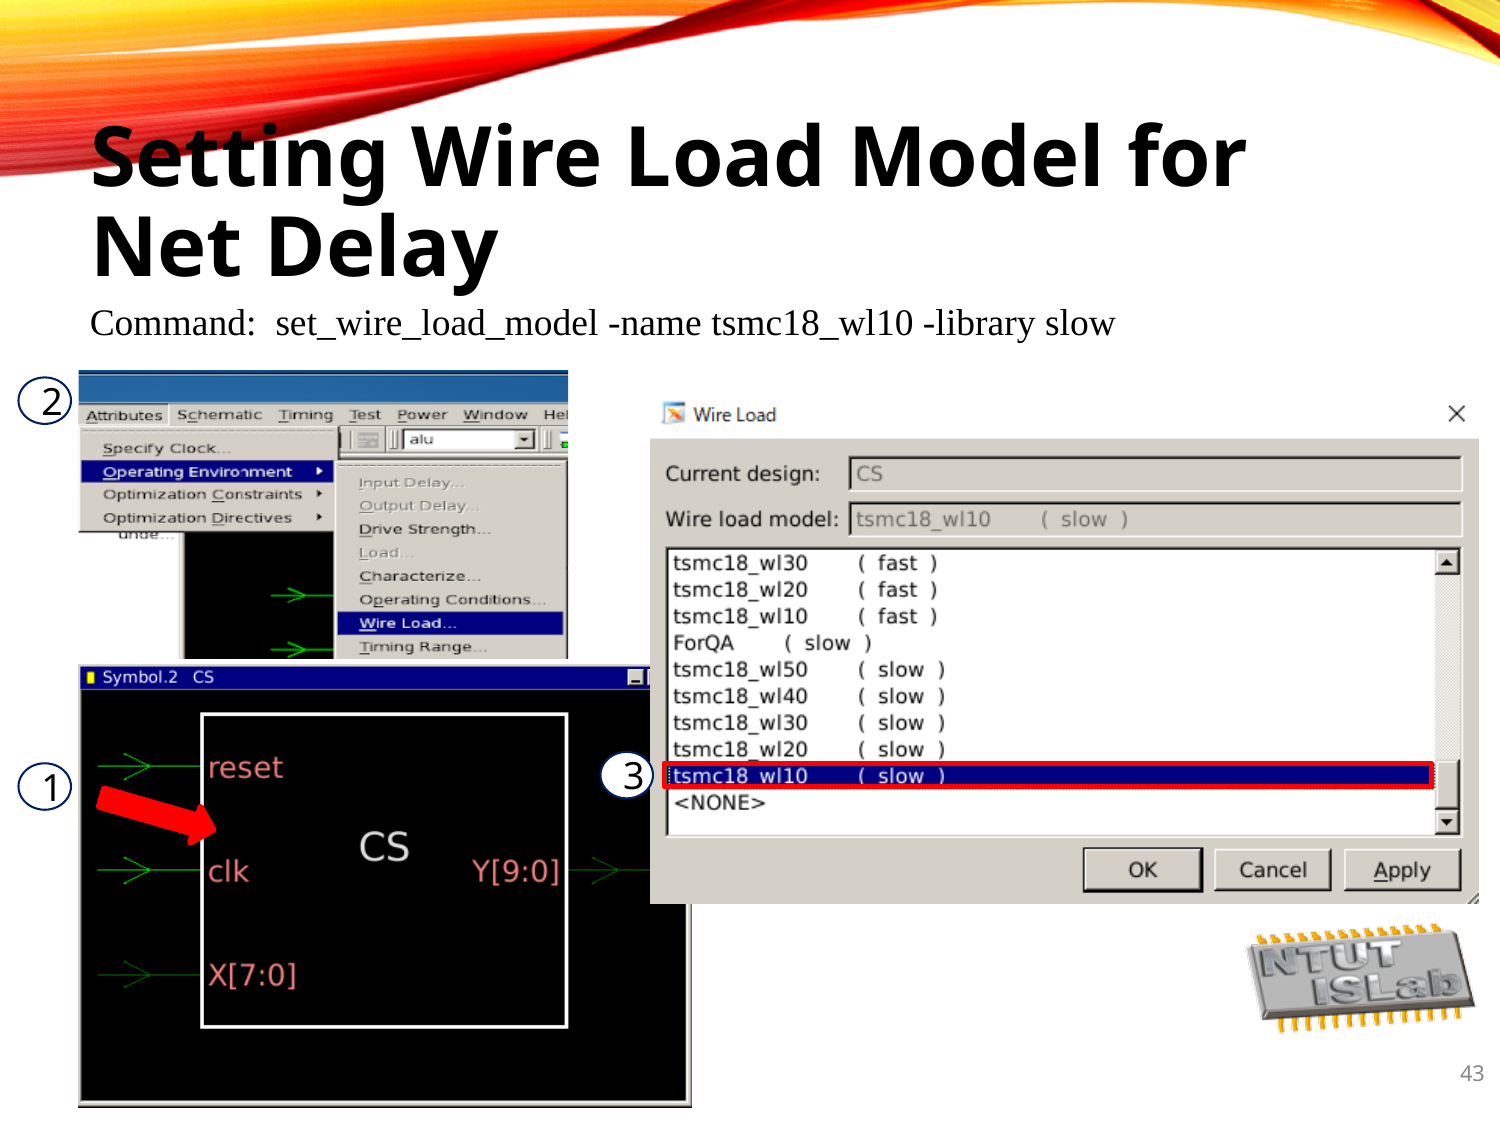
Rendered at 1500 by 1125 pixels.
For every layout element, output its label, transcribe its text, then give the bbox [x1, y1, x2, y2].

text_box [18, 369, 654, 810]
slide_number 43 [1149, 1042, 1500, 1103]
picture [0, 0, 1500, 178]
text_box Command: set_wire_load_model -name tsmc18_wl10 -library slow [74, 290, 1149, 351]
title Setting Wire Load Model for Net Delay [75, 103, 1424, 305]
picture [1242, 916, 1480, 1036]
picture [78, 395, 1480, 1108]
